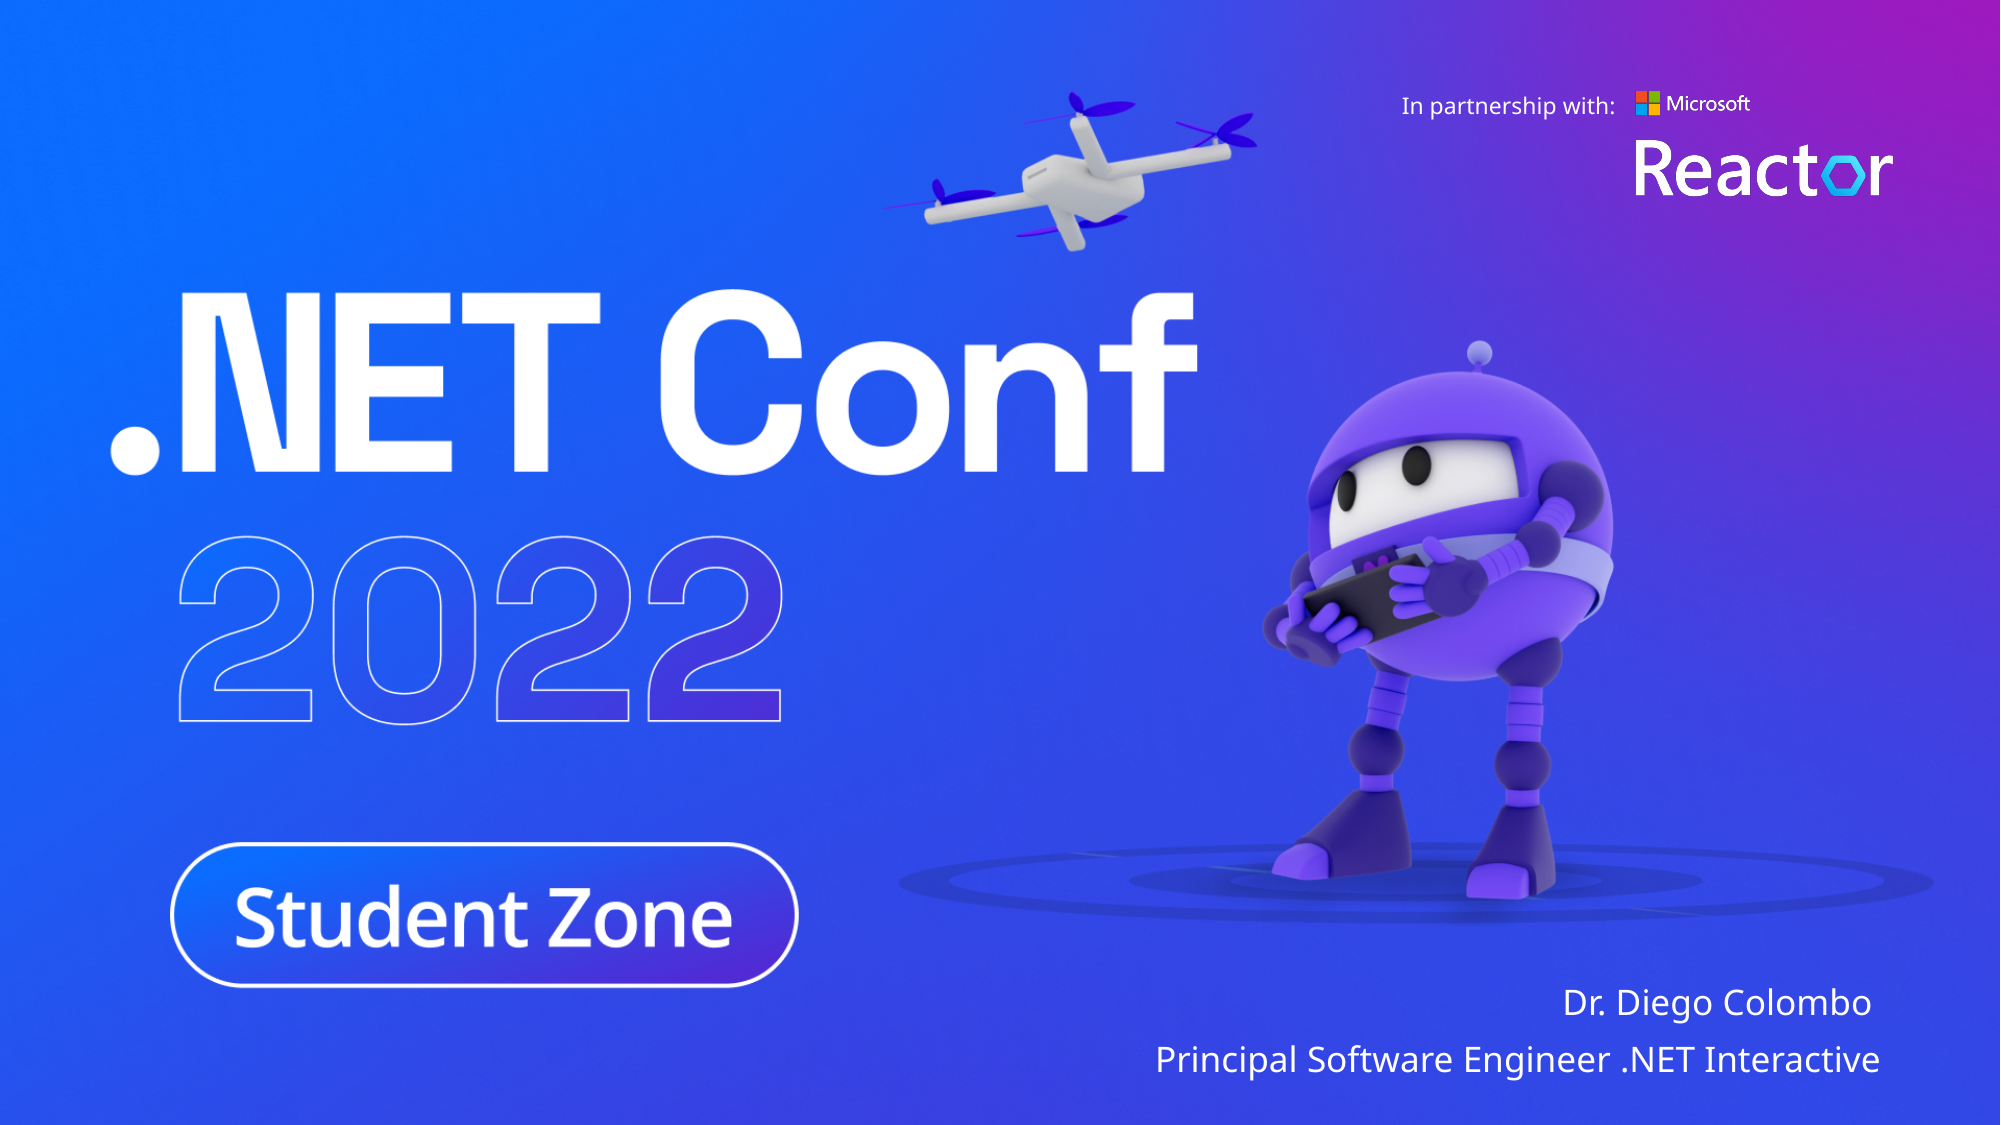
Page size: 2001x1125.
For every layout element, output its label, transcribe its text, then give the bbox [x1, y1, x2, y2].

subtitle Dr. Diego Colombo Principal Software Engineer .NET Interactive [1083, 977, 1897, 1089]
picture [0, 0, 2000, 1125]
